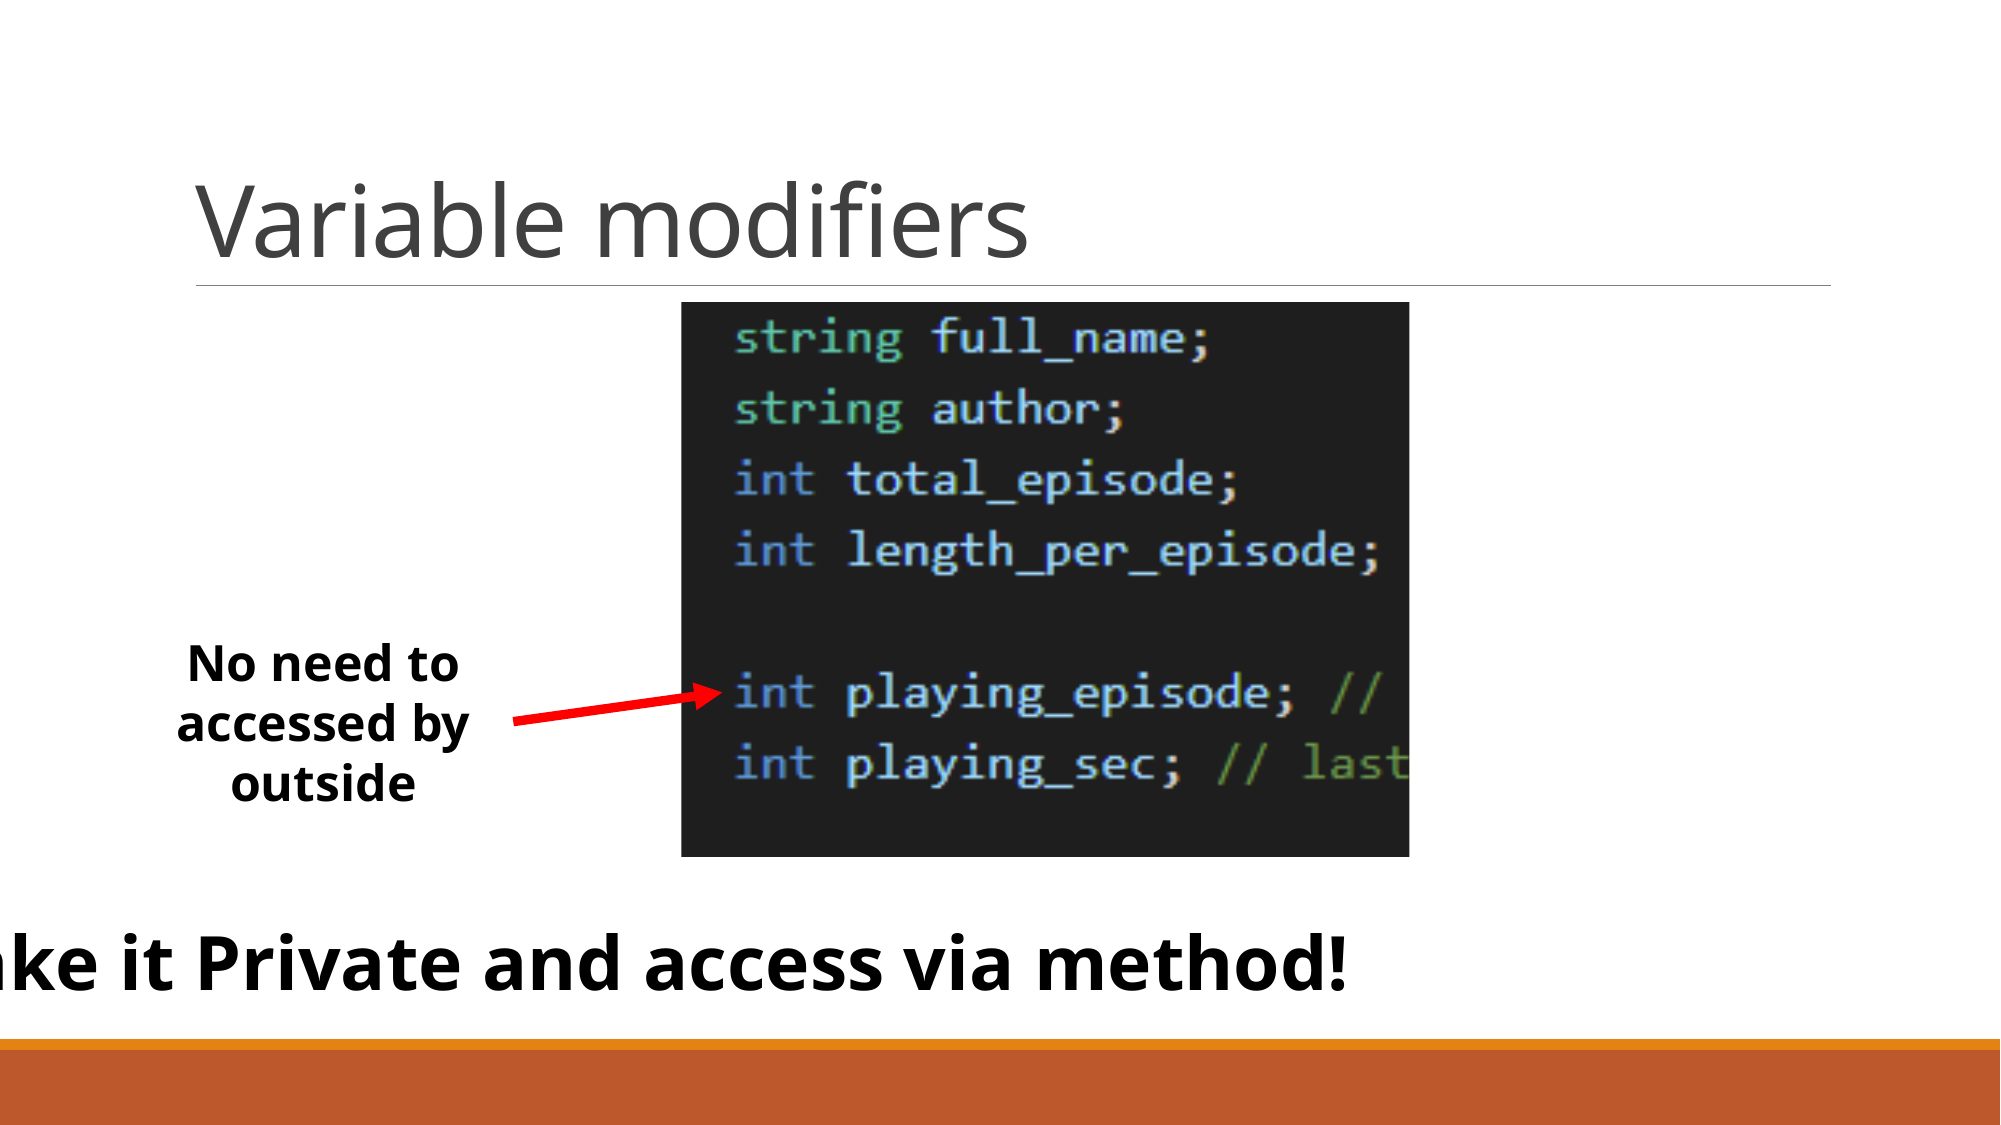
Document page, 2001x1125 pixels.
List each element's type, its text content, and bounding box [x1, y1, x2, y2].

text_box No need to accessed by outside [133, 624, 514, 819]
title Variable modifiers [180, 47, 1830, 285]
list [680, 302, 1410, 858]
text_box Make it Private and access via method! [0, 908, 1366, 1013]
